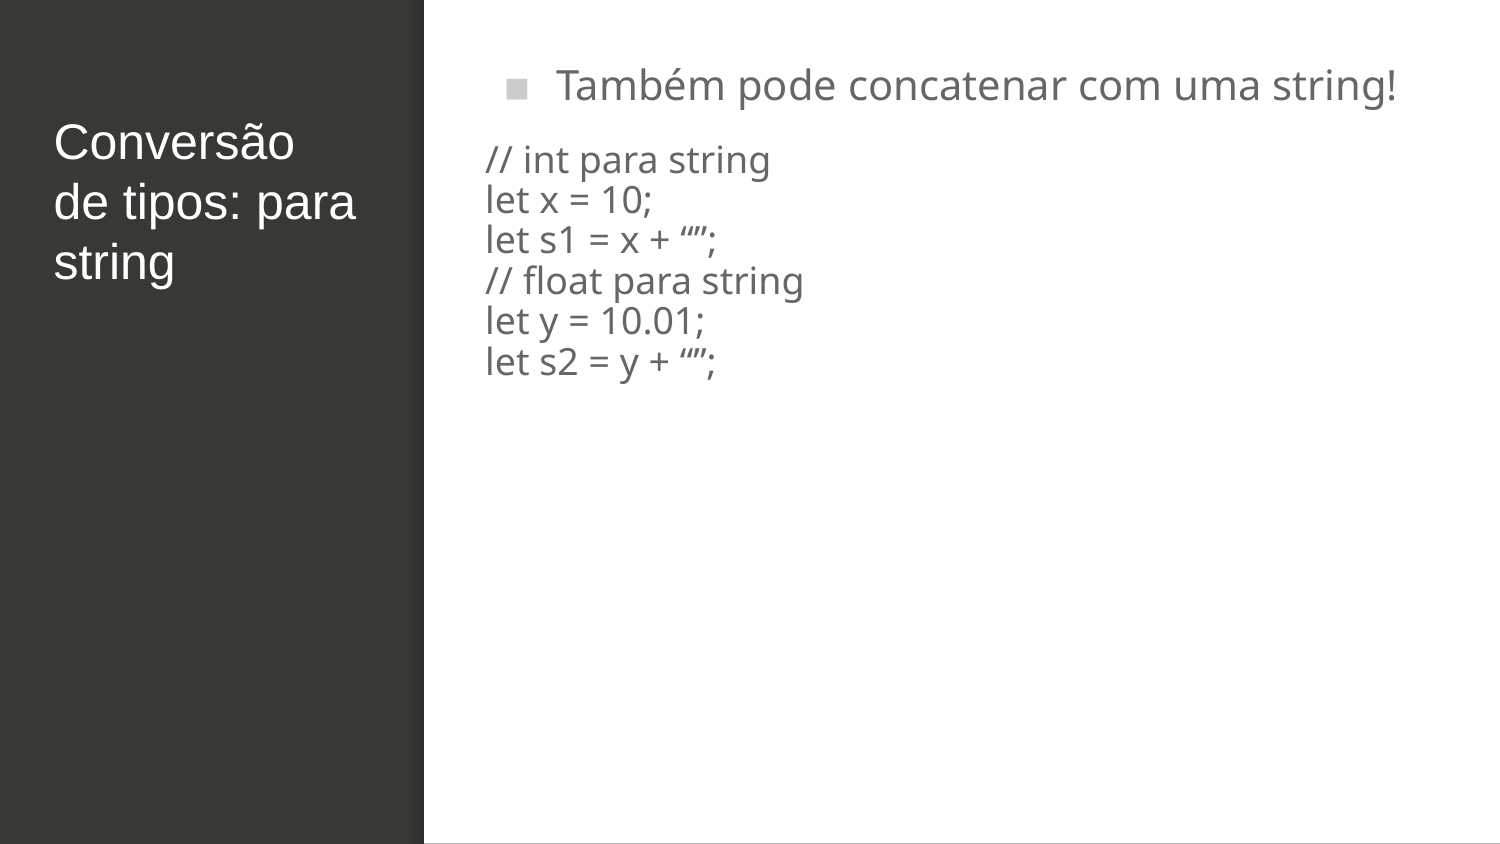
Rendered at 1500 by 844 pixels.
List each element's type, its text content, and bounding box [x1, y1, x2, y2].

title Conversão de tipos: para string [38, 94, 375, 748]
list Também pode concatenar com uma string! // int para string let x = 10; let s1 = x + “”; // float para string let y = 10.01; let s2 = y + “”; [470, 49, 1462, 748]
